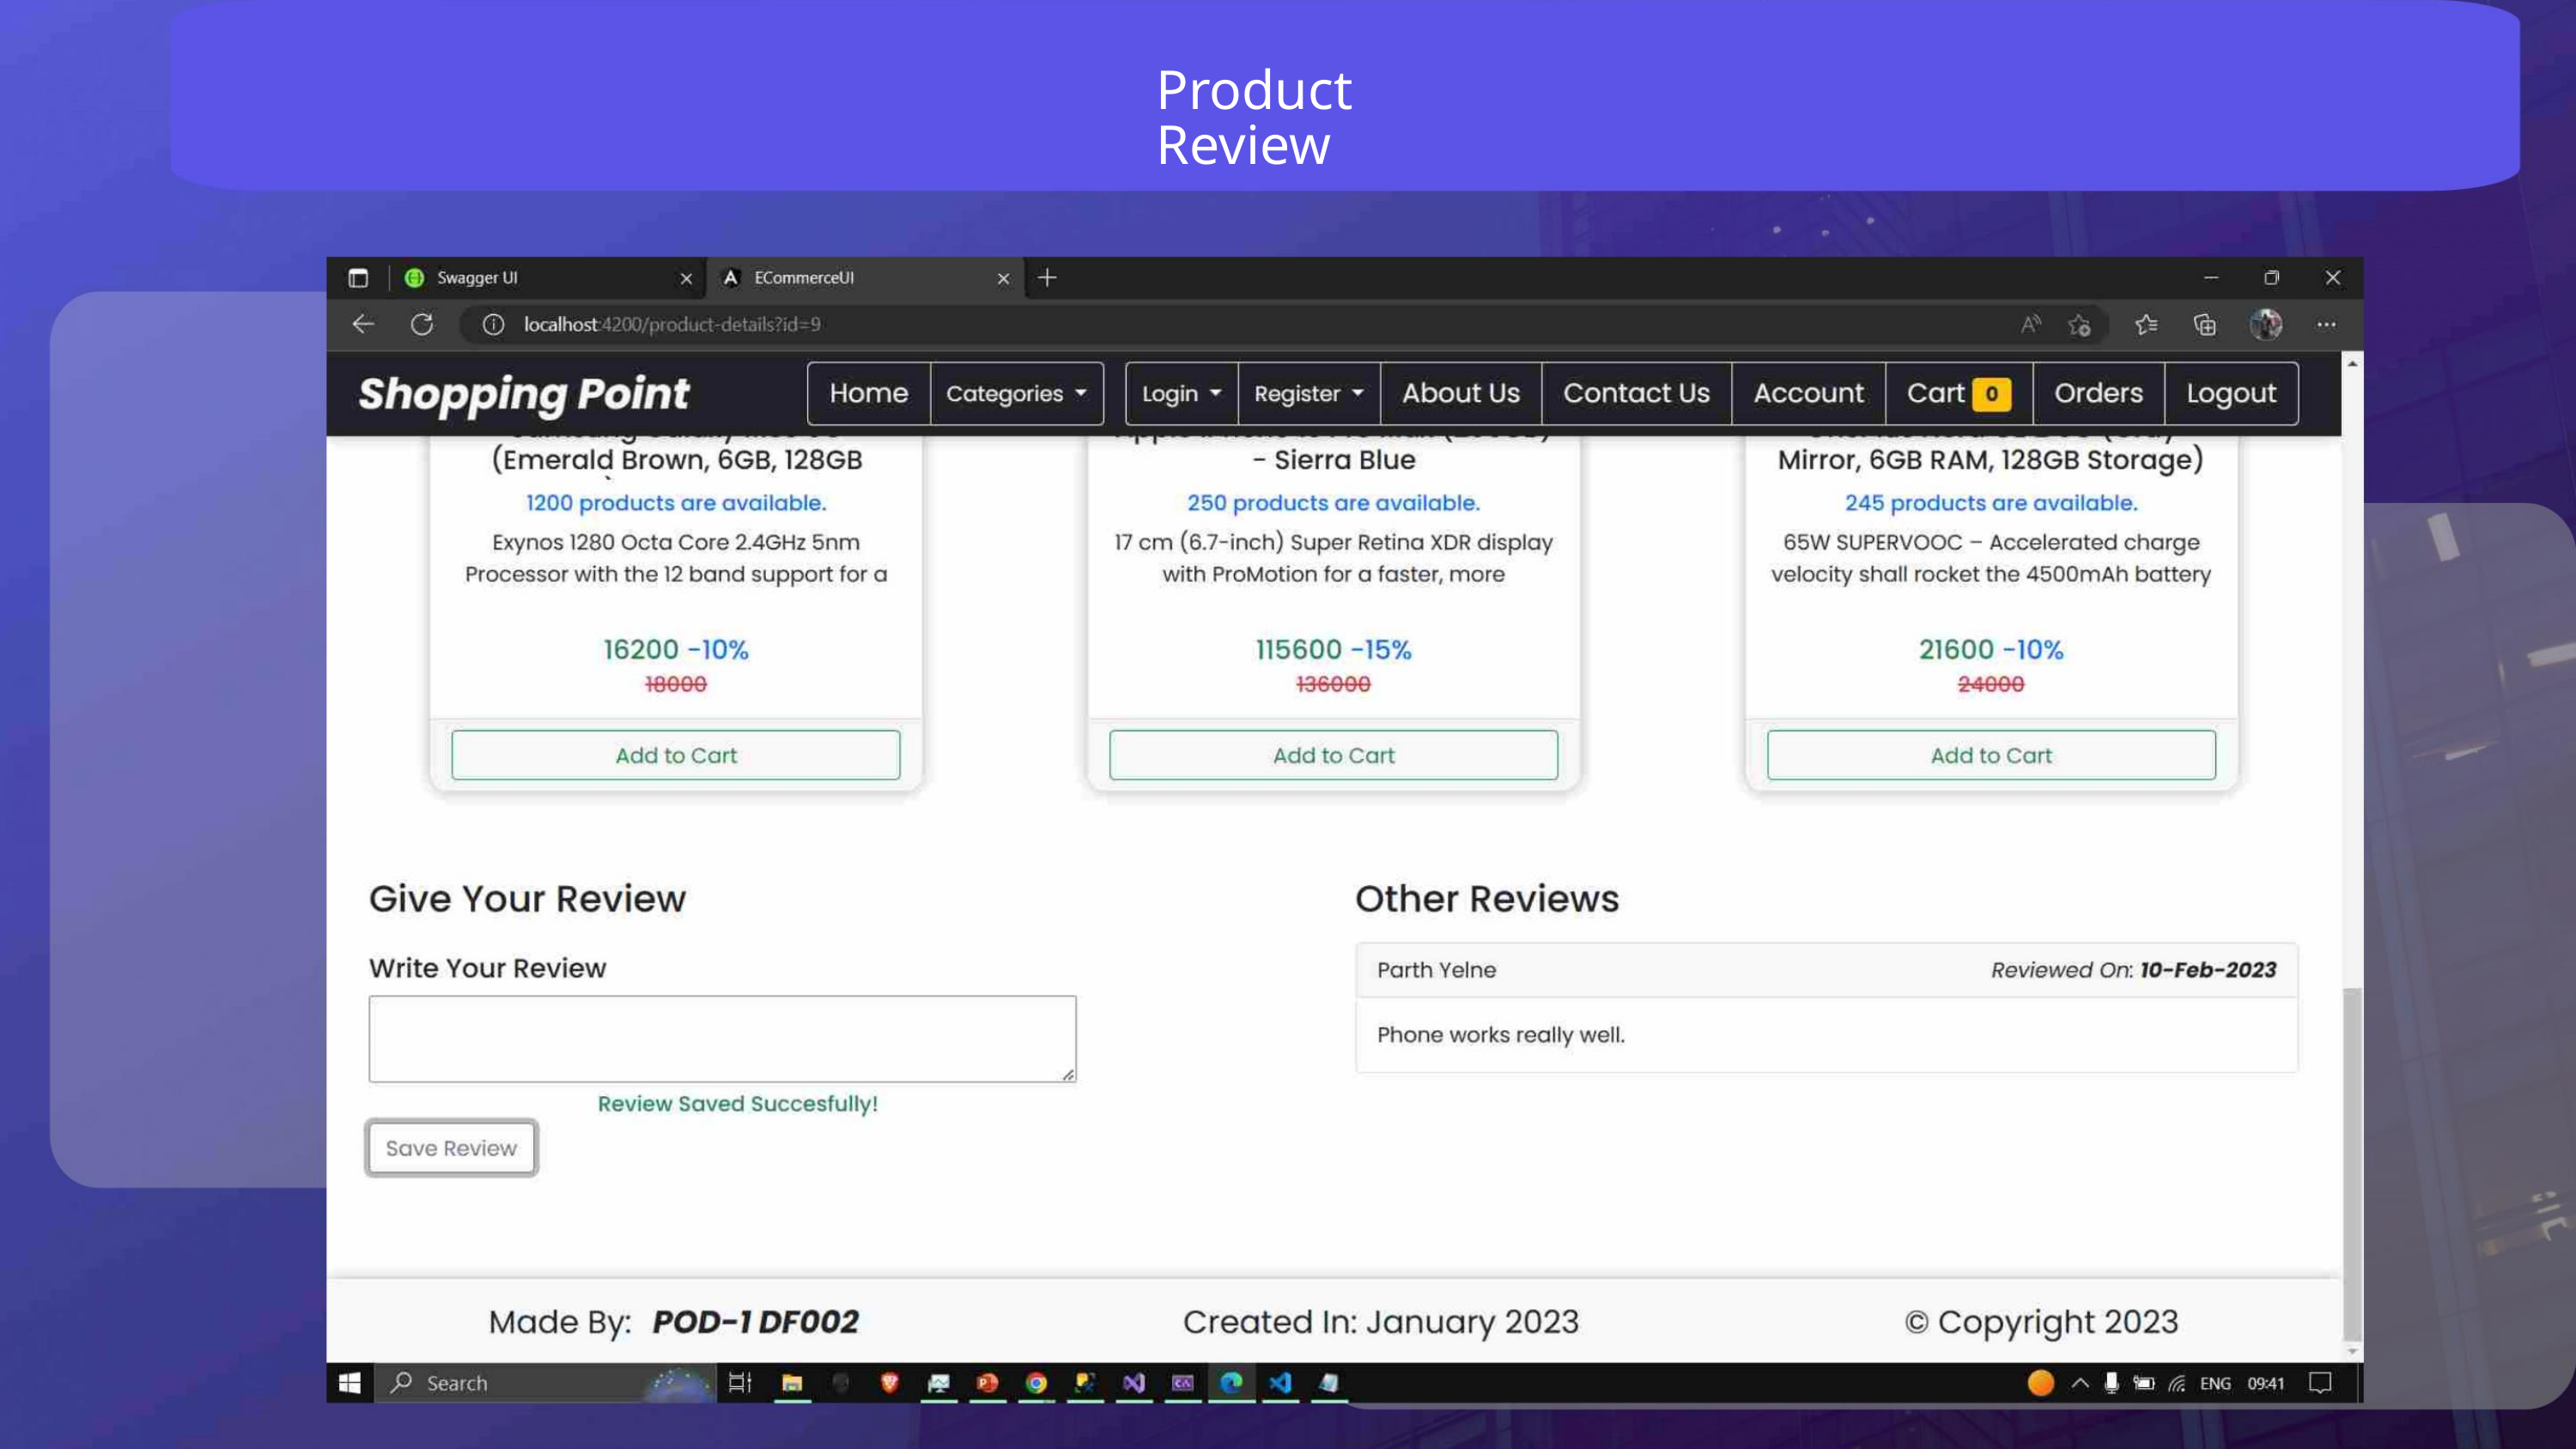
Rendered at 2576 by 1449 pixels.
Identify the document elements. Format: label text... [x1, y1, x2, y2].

text_box Product Review [1156, 64, 1534, 176]
text_box [0, 0, 2576, 1449]
